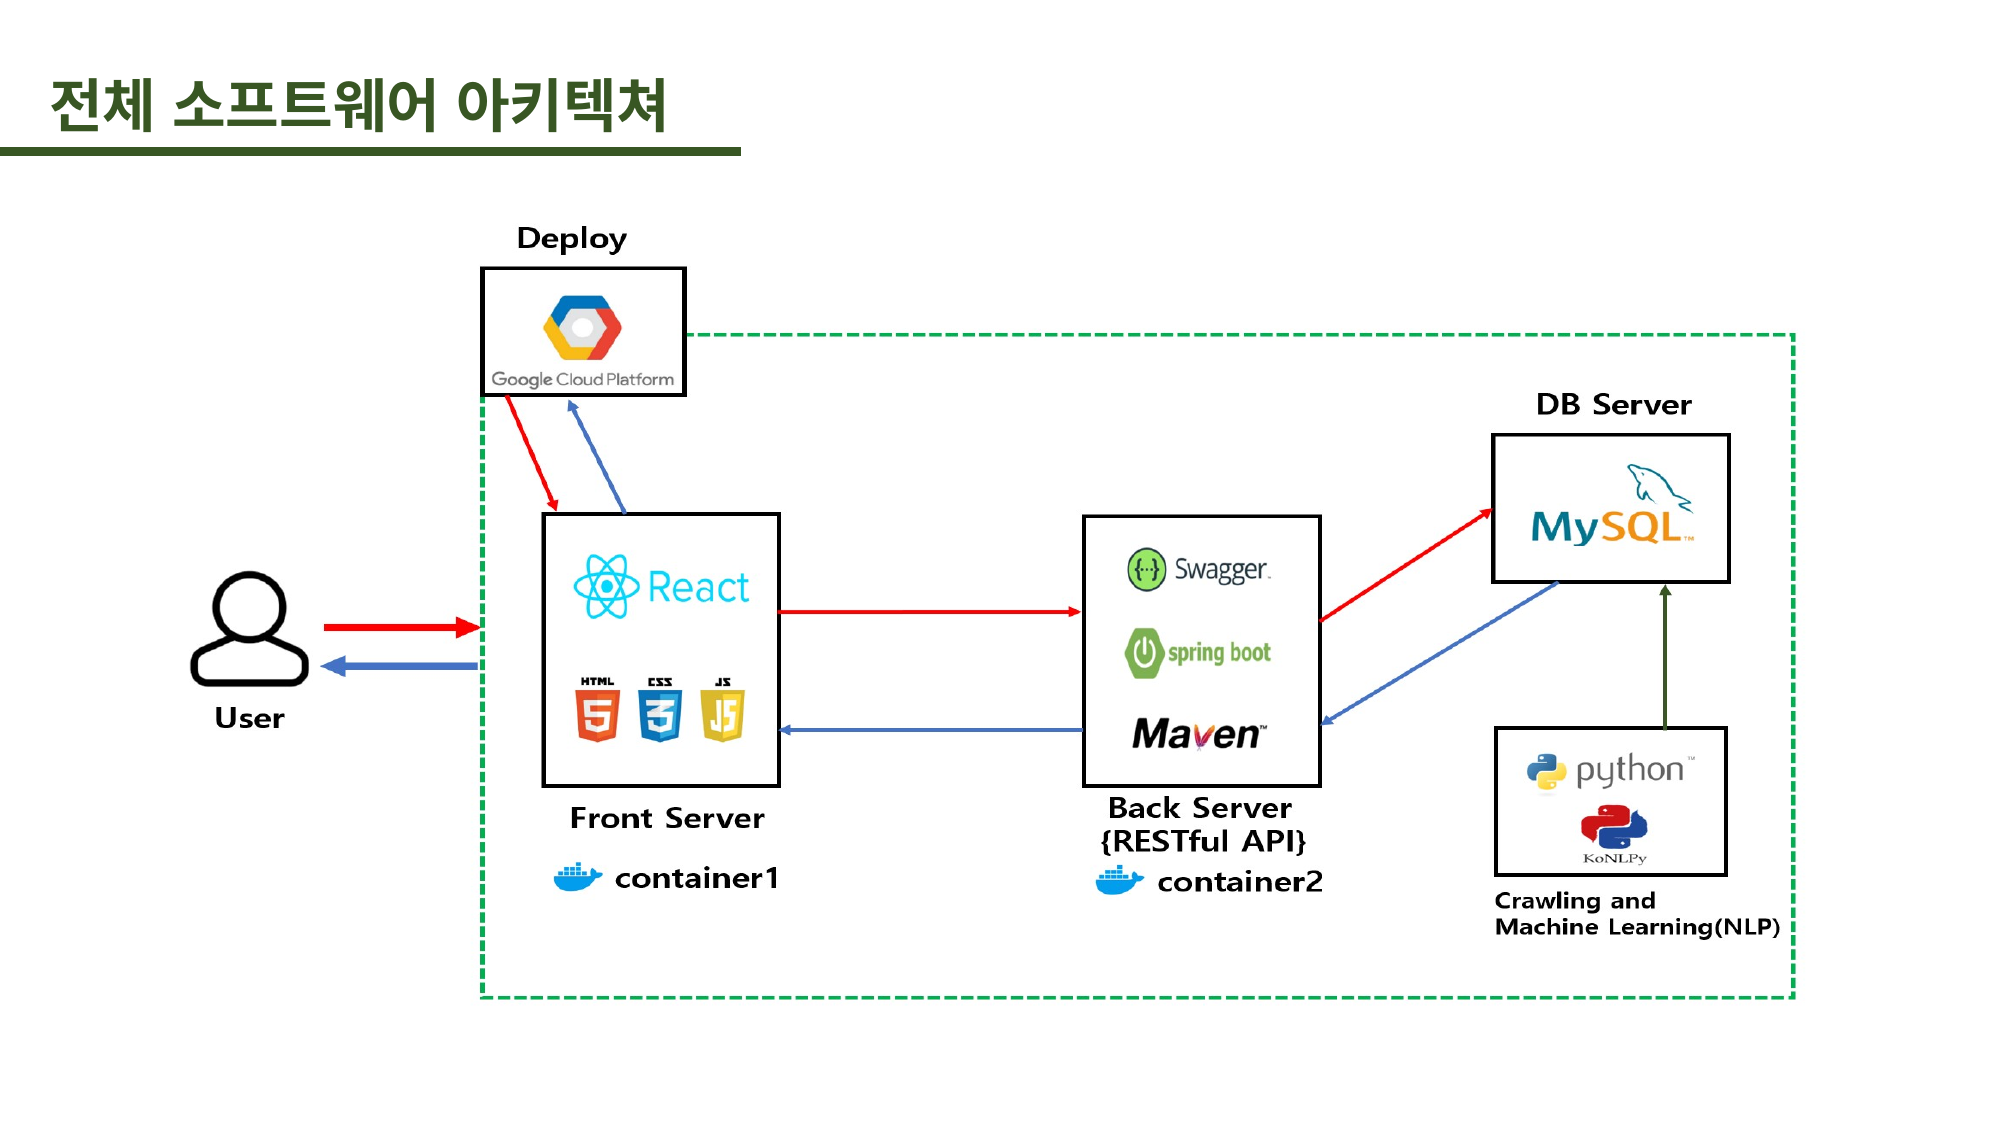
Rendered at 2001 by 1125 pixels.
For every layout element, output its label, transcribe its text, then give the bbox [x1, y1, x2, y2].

text_box 전체 소프트웨어 아키텍쳐 [34, 61, 686, 147]
picture [168, 223, 1832, 1024]
text_box [0, 147, 741, 156]
